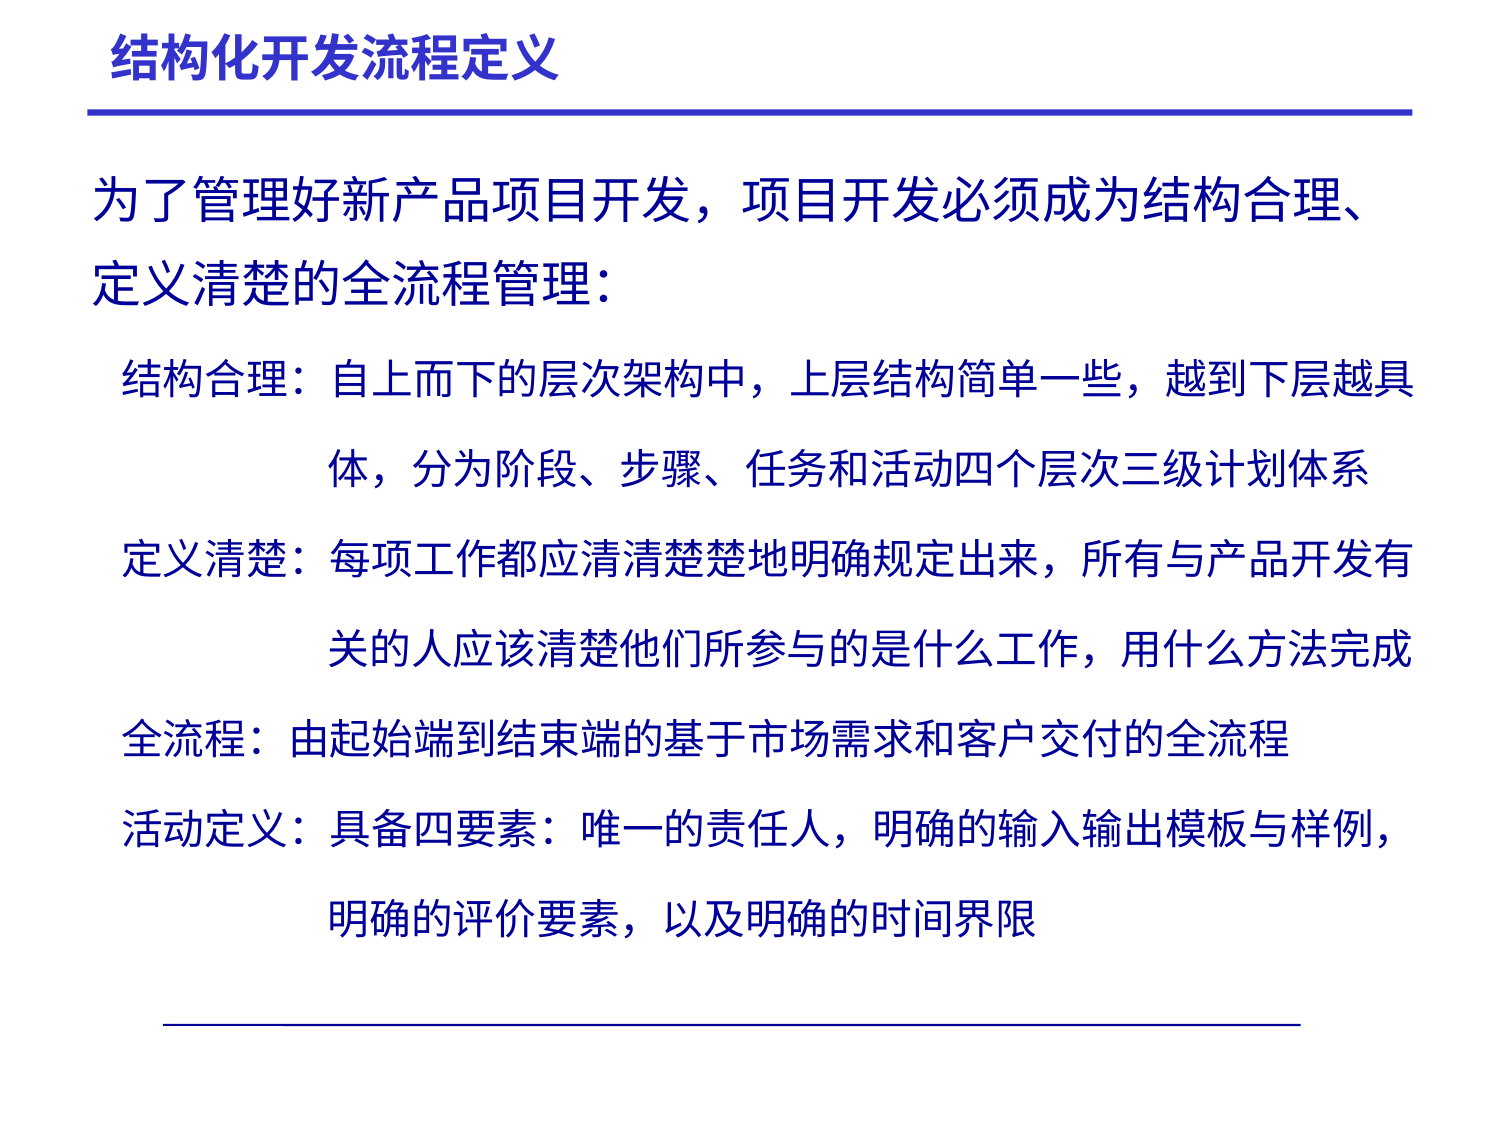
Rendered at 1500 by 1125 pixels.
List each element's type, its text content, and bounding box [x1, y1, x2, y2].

text_box 结构化开发流程定义 [95, 18, 1258, 94]
text_box 为了管理好新产品项目开发，项目开发必须成为结构合理、定义清楚的全流程管理： 结构合理：自上而下的层次架构中，上层结构简单一些，越到下层越具体，分为阶段、步骤、任务和活动四个层次三级计划体系 定义清楚：每项工作都应清清楚楚地明确规定出来，所有与产品开发有关的人应该清楚他们所参与的是什么工作，用什么方法完成 全流程：由起始端到结束端的基于市场需求和客户交付的全流程 活动定义：具备四要素：唯一的责任人，明确的输入输出模板与样例，明确的评价要素，以及明确的时间界限 [76, 137, 1436, 1000]
